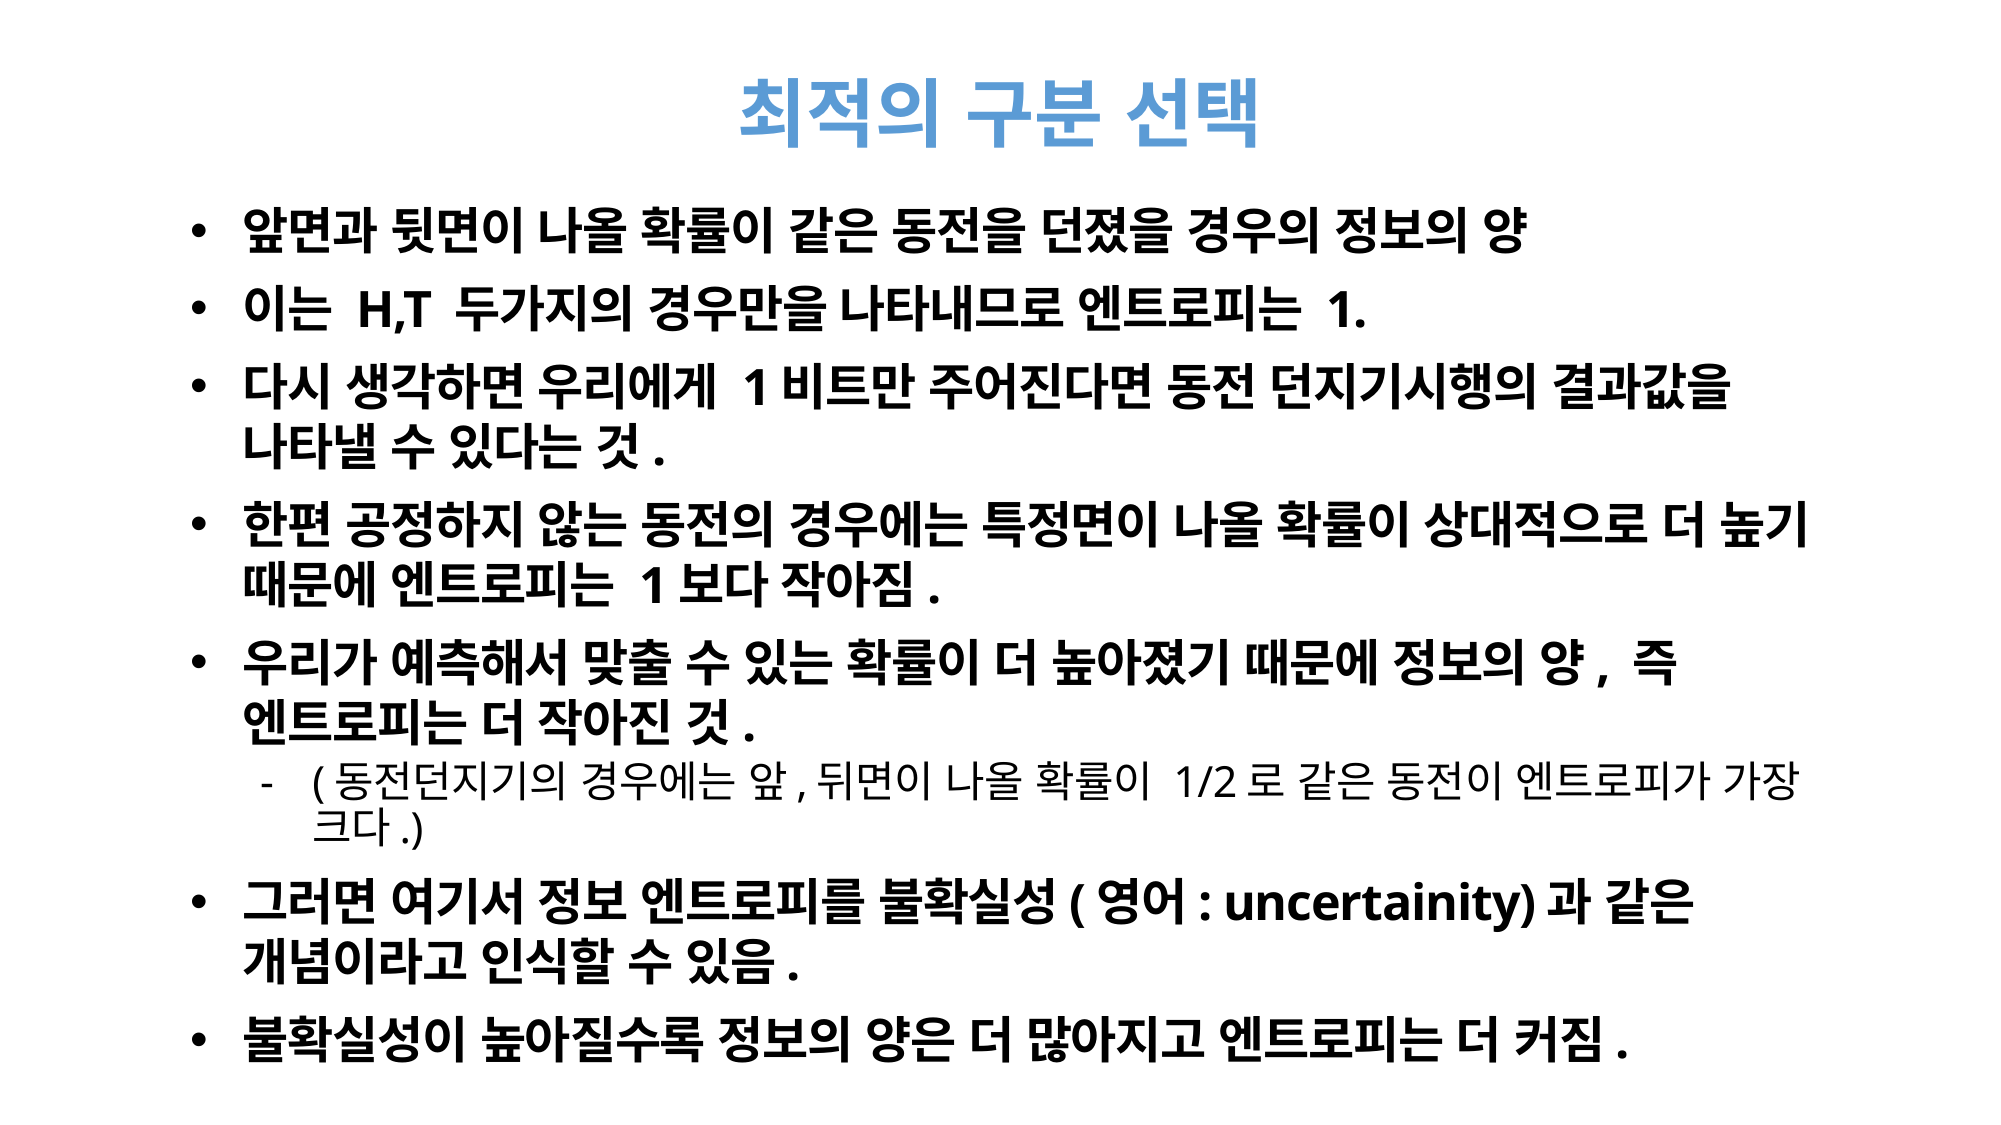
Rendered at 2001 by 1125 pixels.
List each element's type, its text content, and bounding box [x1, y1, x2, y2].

title 최적의 구분 선택 [0, 42, 2000, 193]
list 앞면과 뒷면이 나올 확률이 같은 동전을 던졌을 경우의 정보의 양 이는 H,T 두가지의 경우만을 나타내므로 엔트로피는 1. 다시 생각하면 우리에게 1비트만 주어진다면 동전 던지기시행의 결과값을 나타낼 수 있다는 것. 한편 공정하지 않는 동전의 경우에는 특정면이 나올 확률이 상대적으로 더 높기 때문에 엔트로피는 1보다 작아짐. 우리가 예측해서 맞출 수 있는 확률이 더 높아졌기 때문에 정보의 양, 즉 엔트로피는 더 작아진 것. (동전던지기의 경우에는 앞,뒤면이 나올 확률이 1/2로 같은 동전이 엔트로피가 가장 크다.) 그러면 여기서 정보 엔트로피를 불확실성(영어: uncertainity)과 같은 개념이라고 인식할 수 있음. 불확실성이 높아질수록 정보의 양은 더 많아지고 엔트로피는 더 커짐. [173, 192, 1834, 1084]
